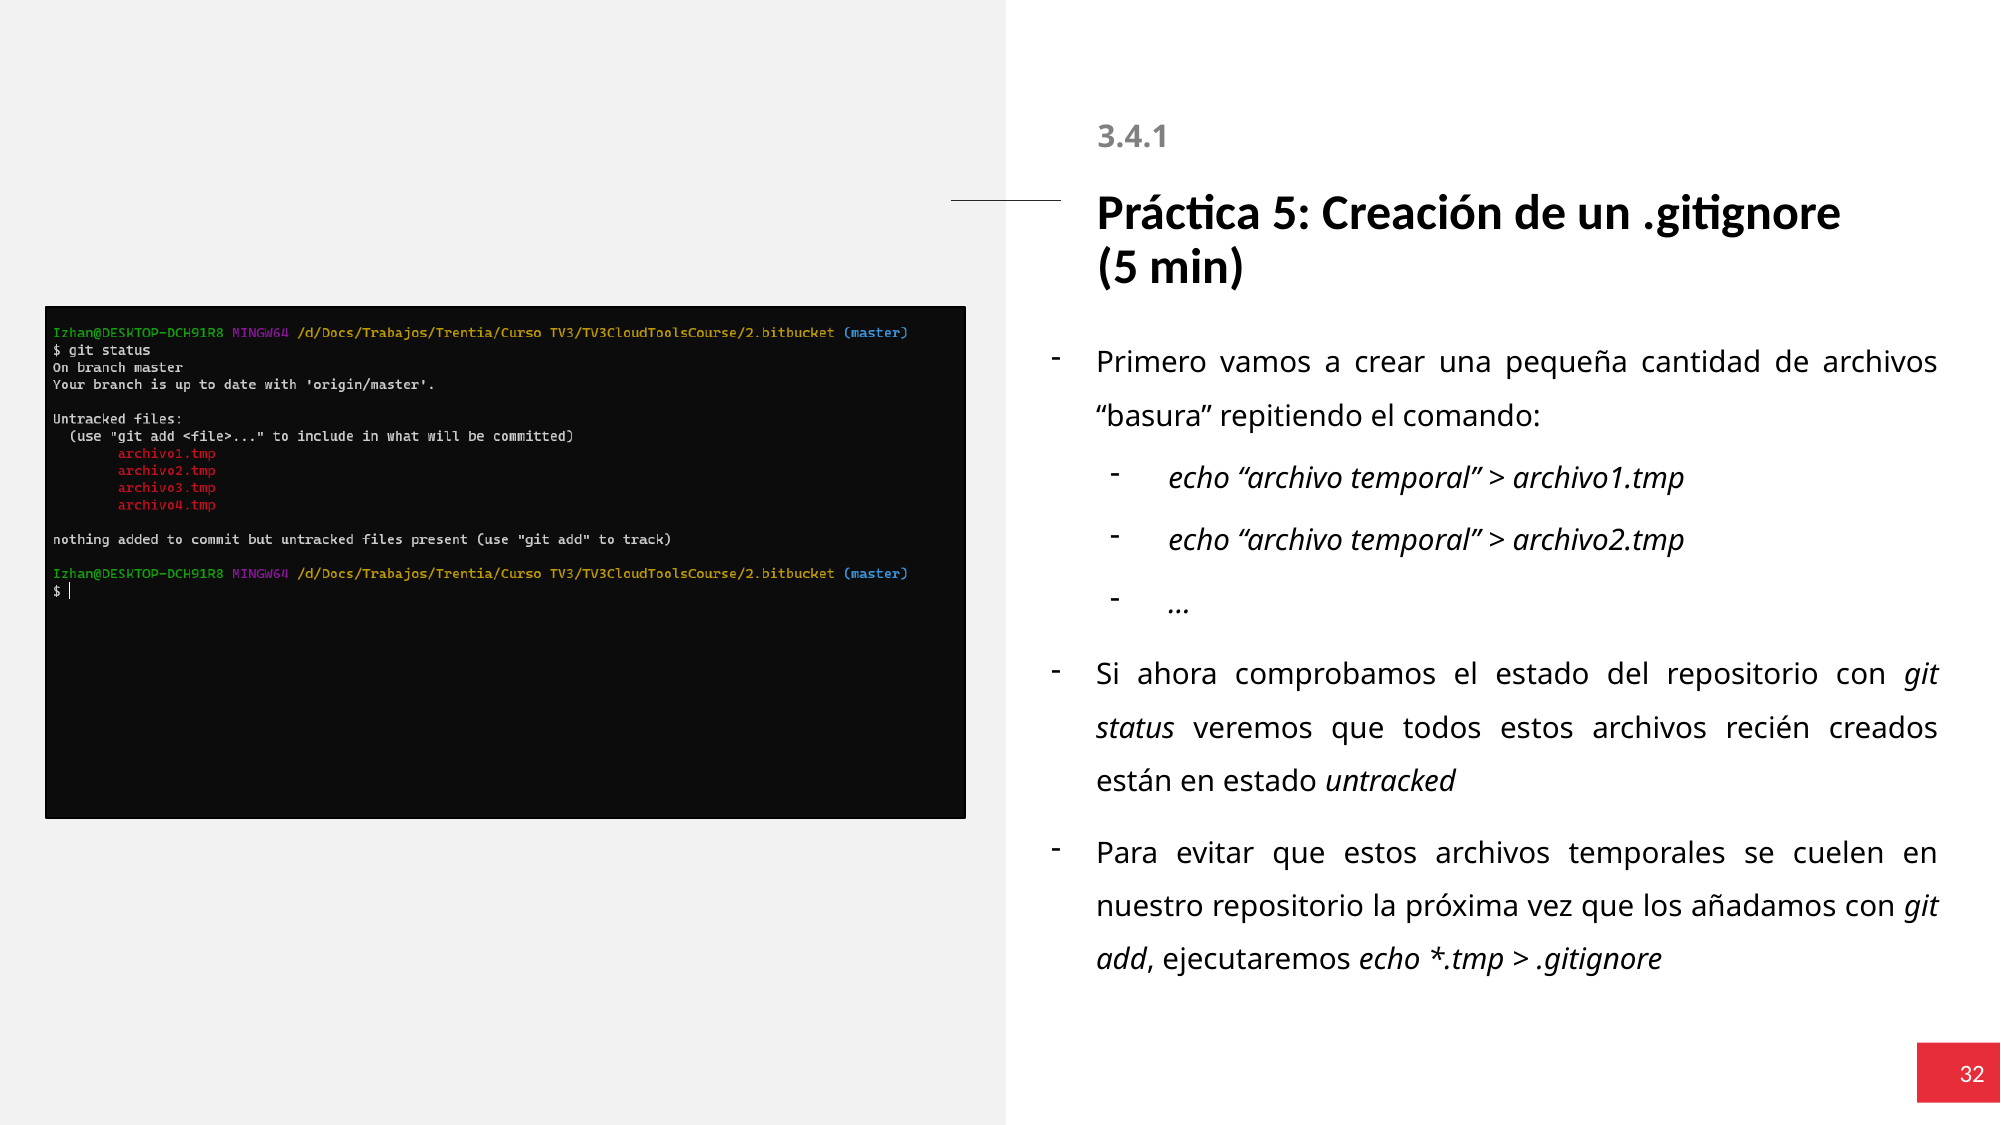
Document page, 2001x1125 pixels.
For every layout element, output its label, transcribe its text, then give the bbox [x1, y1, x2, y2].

slide_number 32 [1917, 1042, 2000, 1103]
title Práctica 5: Creación de un .gitignore (5 min) [1082, 195, 1929, 286]
list 3.4.1 [1082, 113, 1461, 163]
picture [46, 308, 964, 817]
list Primero vamos a crear una pequeña cantidad de archivos “basura” repitiendo el comando: echo “archivo temporal” > archivo1.tmp echo “archivo temporal” > archivo2.tmp … Si ahora comprobamos el estado del repositorio con git status veremos que todos estos archivos recién creados están en estado untracked Para evitar que estos archivos temporales se cuelen en nuestro repositorio la próxima vez que los añadamos con git add, ejecutaremos echo *.tmp > .gitignore [1036, 317, 1954, 984]
